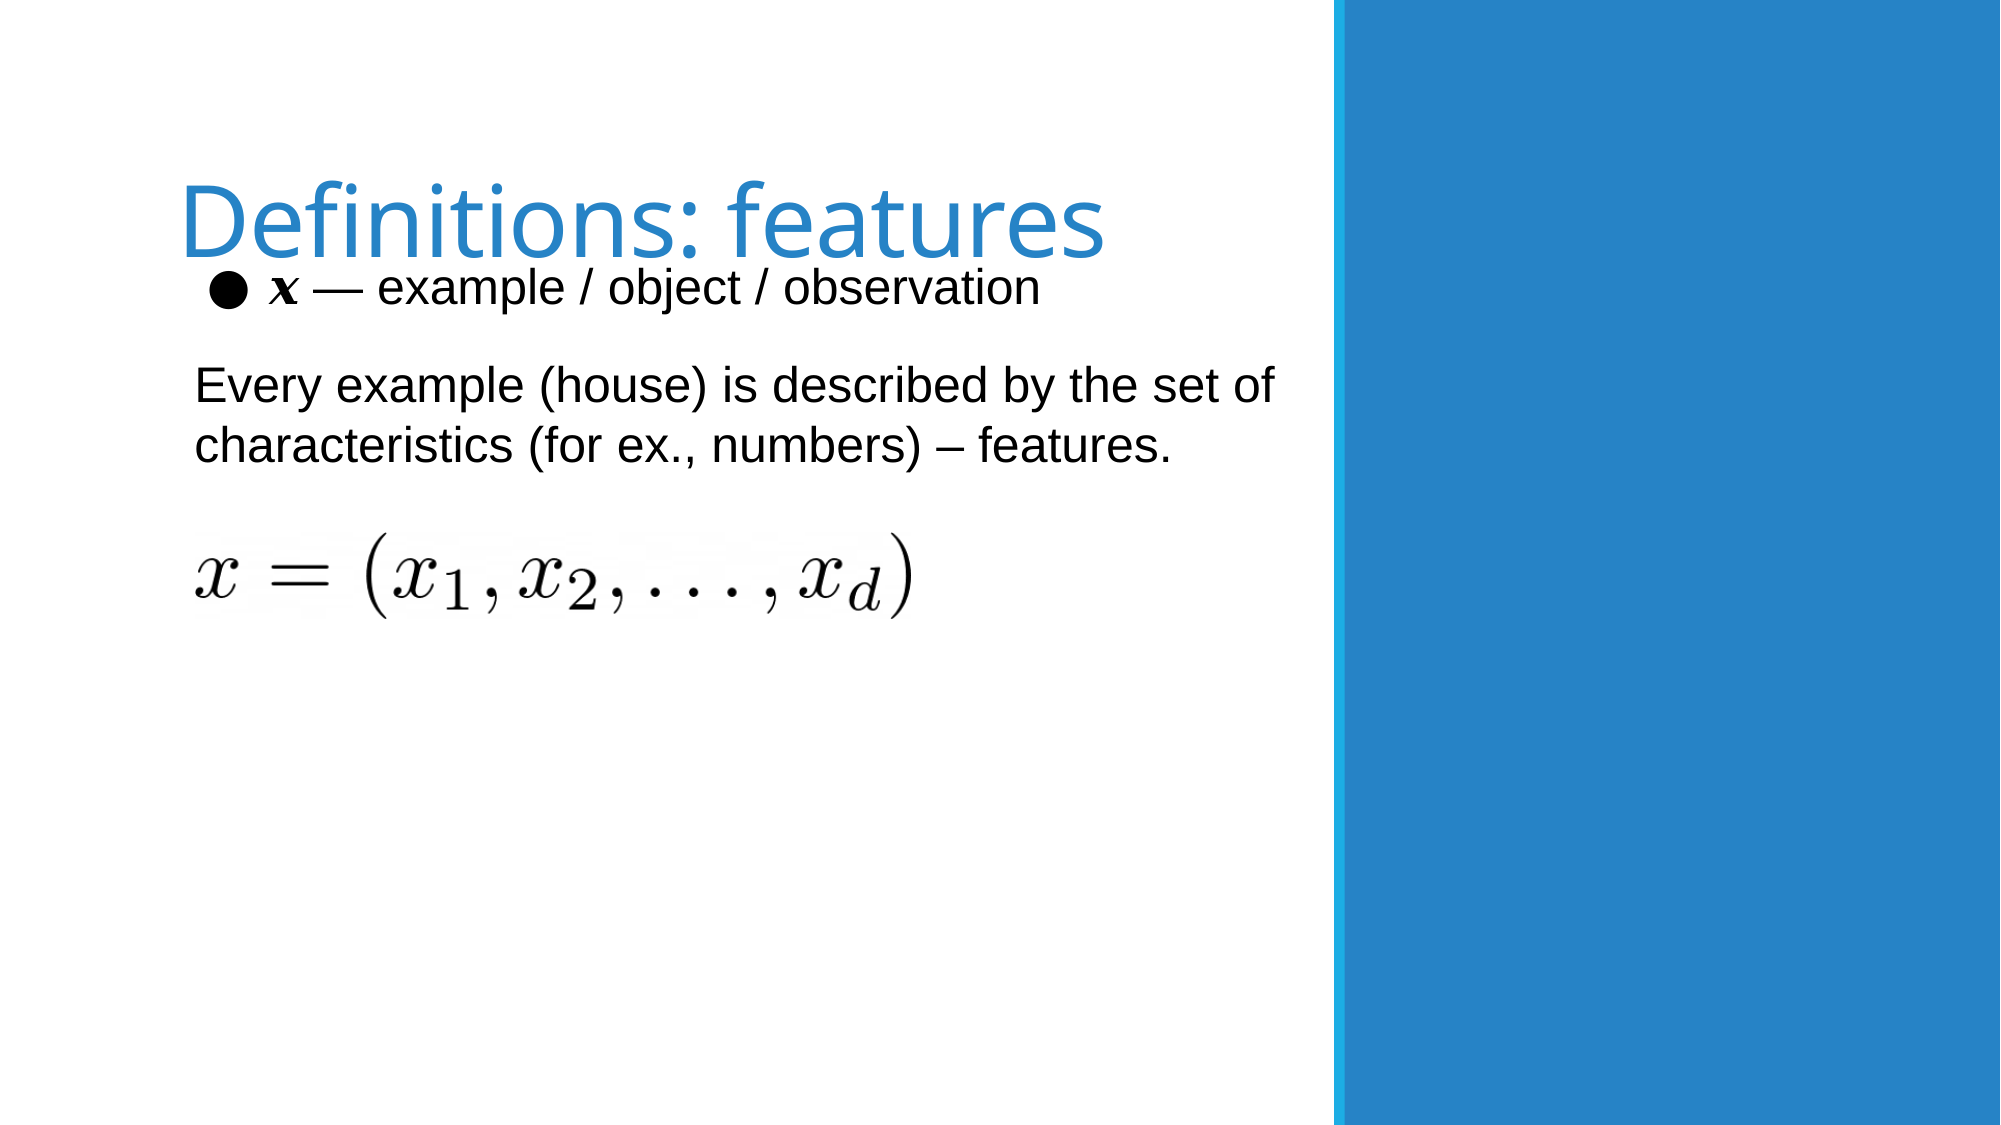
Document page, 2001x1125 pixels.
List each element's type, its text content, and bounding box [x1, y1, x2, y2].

text_box [1333, 296, 1346, 1125]
text_box 𝒙 — example / object / observation Every example (house) is described by the set of characteristics (for ex., numbers) – features. [194, 247, 1279, 486]
picture [195, 531, 912, 619]
text_box [1333, 0, 1346, 282]
text_box [0, 0, 1333, 1125]
text_box [1346, 0, 2000, 1125]
title Definitions: features [162, 47, 1270, 285]
